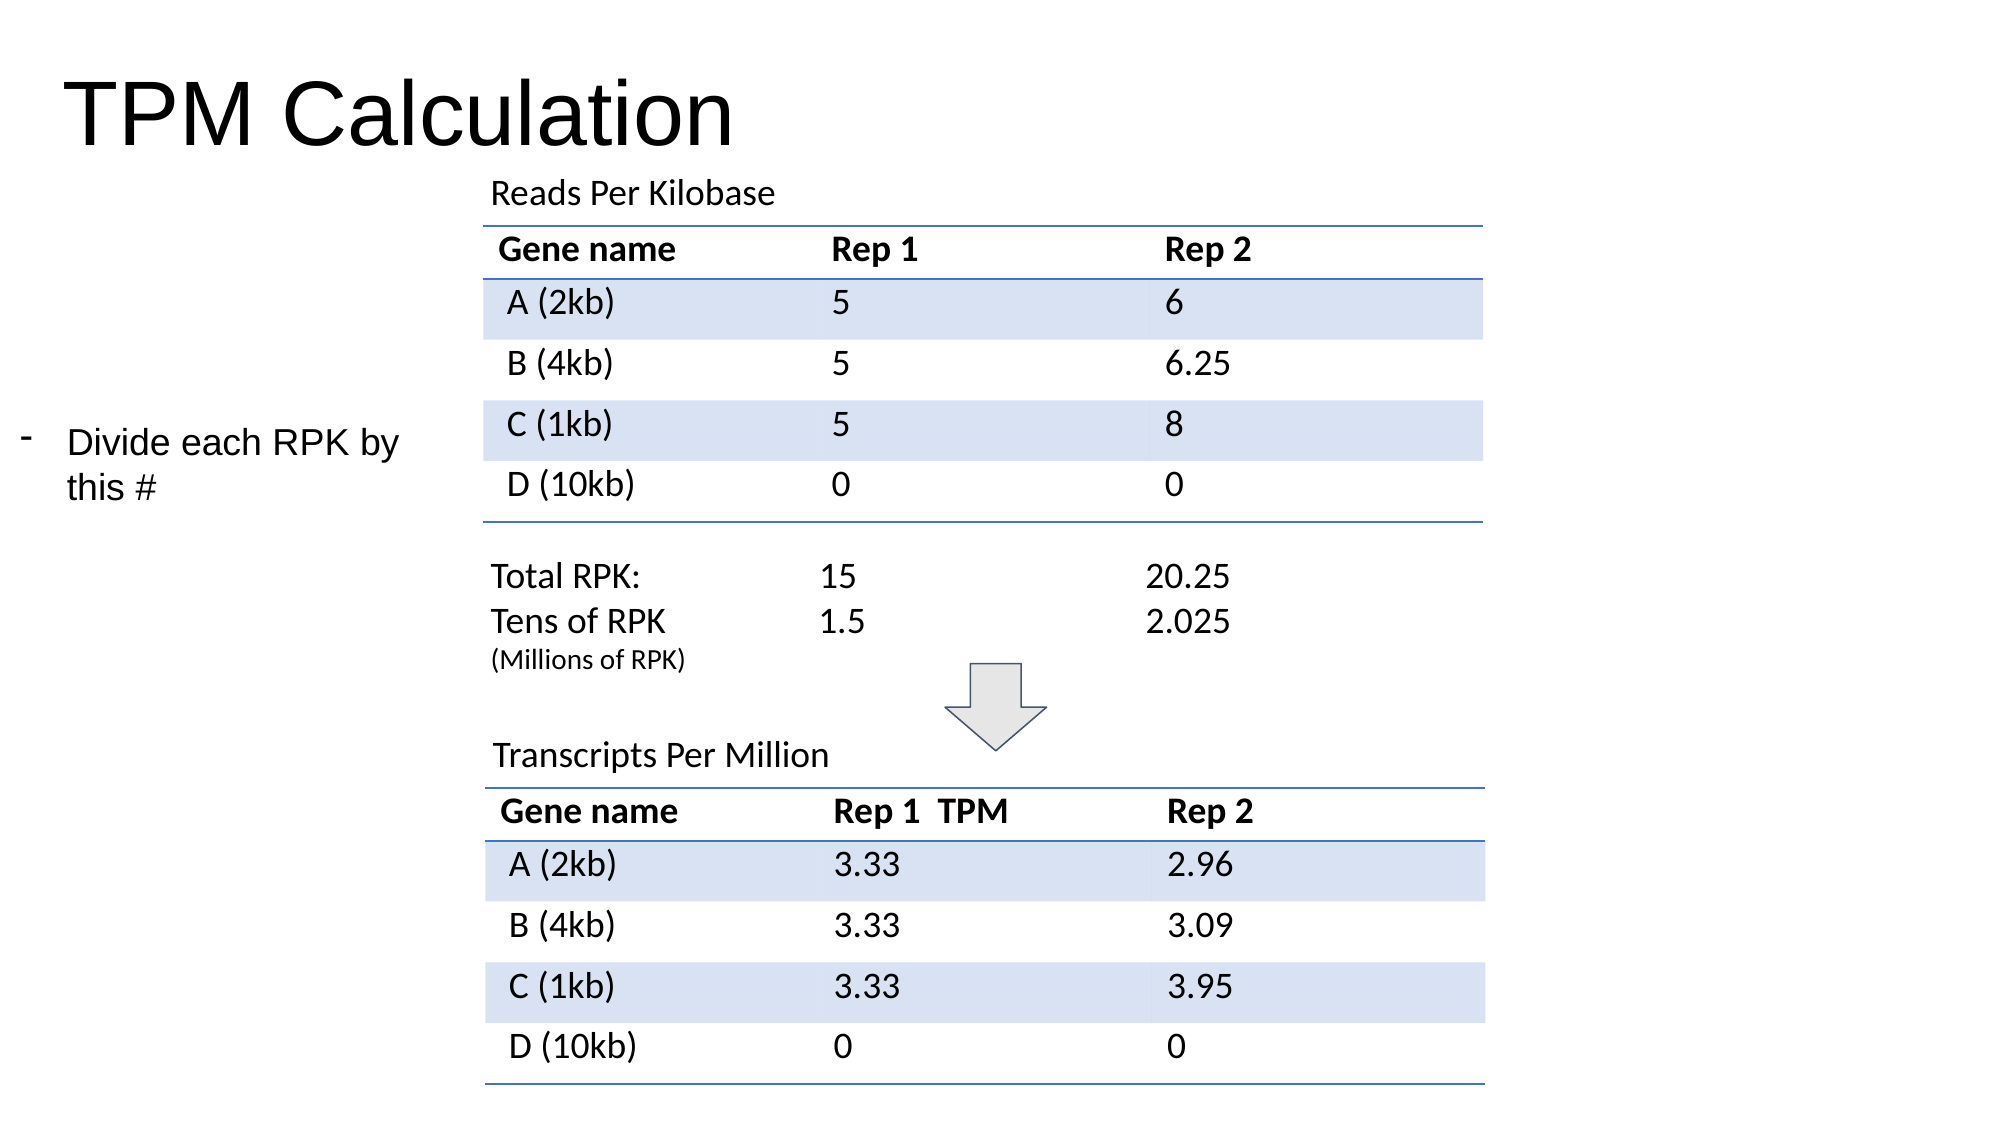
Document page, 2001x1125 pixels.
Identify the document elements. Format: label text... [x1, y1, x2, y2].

table_header Rep 1 [817, 227, 1150, 278]
table_header Rep 2 [1152, 789, 1485, 840]
text_box Reads Per Kilobase [475, 160, 804, 222]
text_box [945, 663, 1047, 751]
table_cell 6.25 [1150, 340, 1483, 400]
text_box TPM Calculation [47, 46, 1000, 183]
table_cell A (2kb) [485, 842, 819, 901]
text_box Total RPK: 15 20.25 Tens of RPK 1.5 2.025 (Millions of RPK) [475, 543, 1697, 685]
table_cell 0 [819, 1023, 1152, 1083]
table_cell D (10kb) [485, 1023, 819, 1083]
table_cell 3.33 [819, 901, 1152, 962]
table_cell 5 [817, 280, 1150, 340]
text_box Divide each RPK by this # [5, 410, 481, 516]
text_box Transcripts Per Million [477, 722, 859, 783]
table_cell 6 [1150, 280, 1483, 340]
table_cell 3.95 [1152, 962, 1485, 1023]
table_cell A (2kb) [483, 280, 817, 340]
table_header Gene name [485, 789, 819, 840]
table_cell 3.33 [819, 842, 1152, 901]
table_cell 0 [817, 461, 1150, 521]
table_cell 2.96 [1152, 842, 1485, 901]
table_cell 0 [1152, 1023, 1485, 1083]
table_cell 8 [1150, 400, 1483, 461]
table_cell 0 [1150, 461, 1483, 521]
table_cell B (4kb) [483, 340, 817, 400]
table_cell 5 [817, 400, 1150, 461]
table_cell 5 [817, 340, 1150, 400]
table_cell C (1kb) [485, 962, 819, 1023]
table_cell 3.33 [819, 962, 1152, 1023]
table_header Rep 2 [1150, 227, 1483, 278]
table_cell C (1kb) [483, 400, 817, 461]
table_header Gene name [483, 227, 817, 278]
table_header Rep 1 TPM [819, 789, 1152, 840]
table_cell D (10kb) [483, 461, 817, 521]
table_cell 3.09 [1152, 901, 1485, 962]
table_cell B (4kb) [485, 901, 819, 962]
